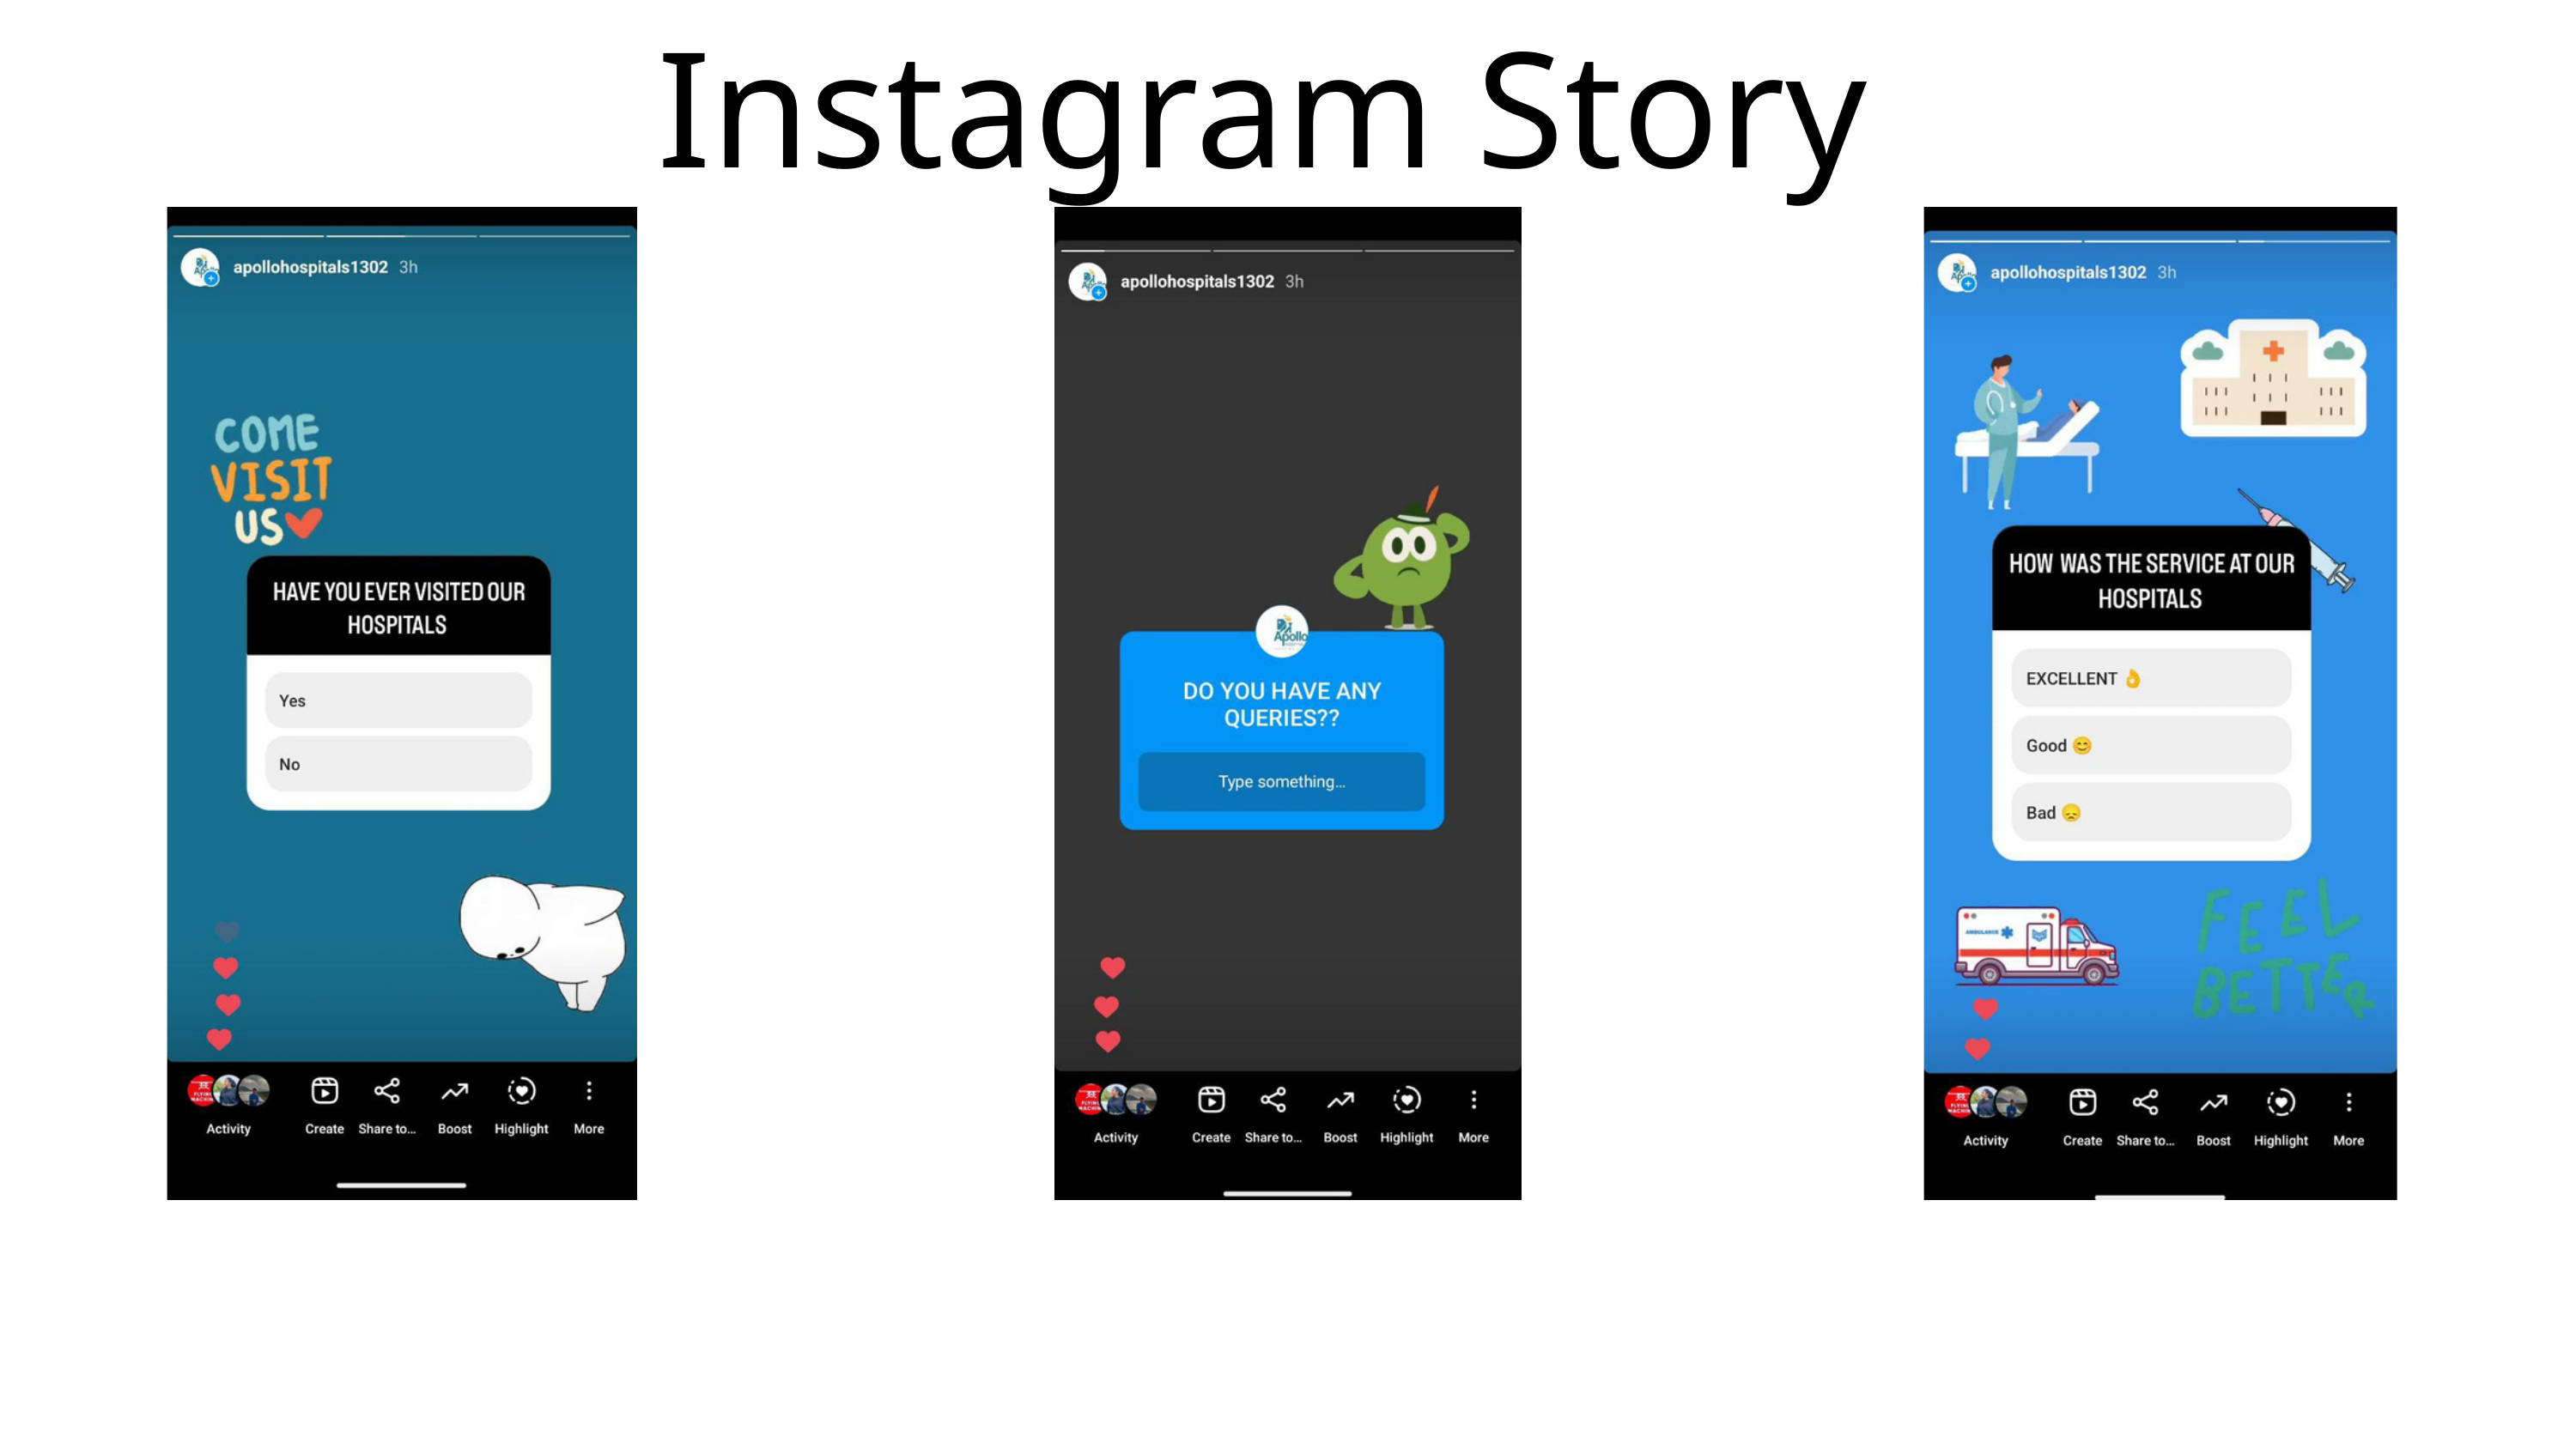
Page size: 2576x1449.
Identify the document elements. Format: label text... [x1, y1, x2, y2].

text_box [167, 207, 637, 1200]
text_box Instagram Story [636, 0, 1888, 424]
text_box [1923, 207, 2397, 1200]
text_box [1054, 424, 1522, 1200]
